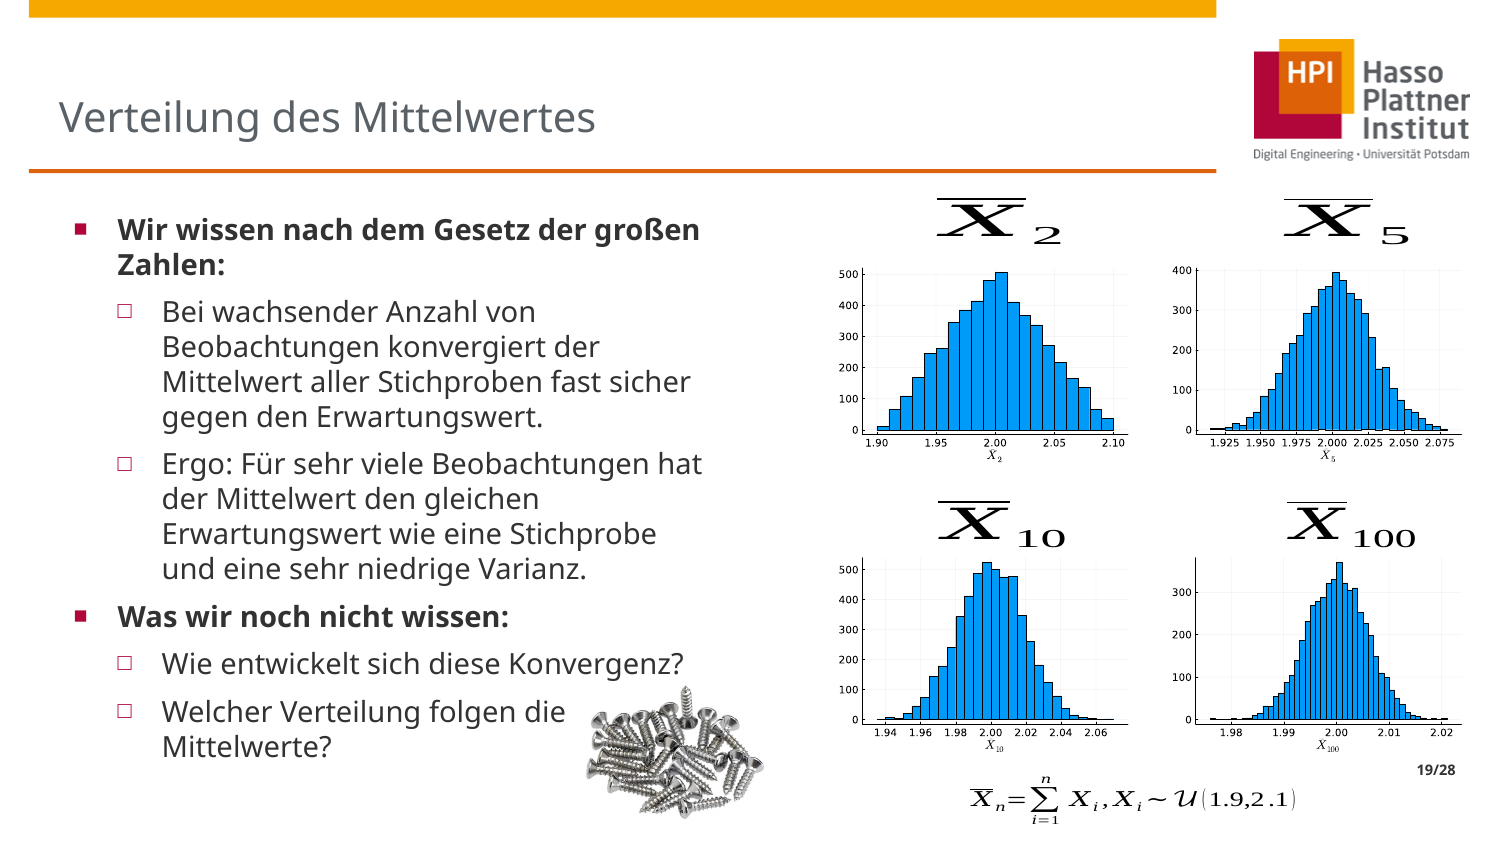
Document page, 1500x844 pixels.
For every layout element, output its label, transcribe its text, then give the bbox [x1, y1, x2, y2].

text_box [1166, 551, 1468, 753]
list Wir wissen nach dem Gesetz der großen Zahlen: Bei wachsender Anzahl von Beobachtungen konvergiert der Mittelwert aller Stichproben fast sicher gegen den Erwartungswert. Ergo: Für sehr viele Beobachtungen hat der Mittelwert den gleichen Erwartungswert wie eine Stichprobe und eine sehr niedrige Varianz. Was wir noch nicht wissen: Wie entwickelt sich diese Konvergenz? Welcher Verteilung folgen die Mittelwerte? [58, 203, 727, 788]
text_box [832, 551, 1135, 753]
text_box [832, 261, 1135, 463]
title Verteilung des Mittelwertes [58, 17, 1187, 170]
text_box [1210, 272, 1448, 430]
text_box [876, 561, 1114, 720]
picture [1254, 39, 1470, 161]
picture [586, 685, 764, 819]
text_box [1209, 561, 1448, 721]
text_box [876, 272, 1114, 431]
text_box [1166, 261, 1468, 463]
